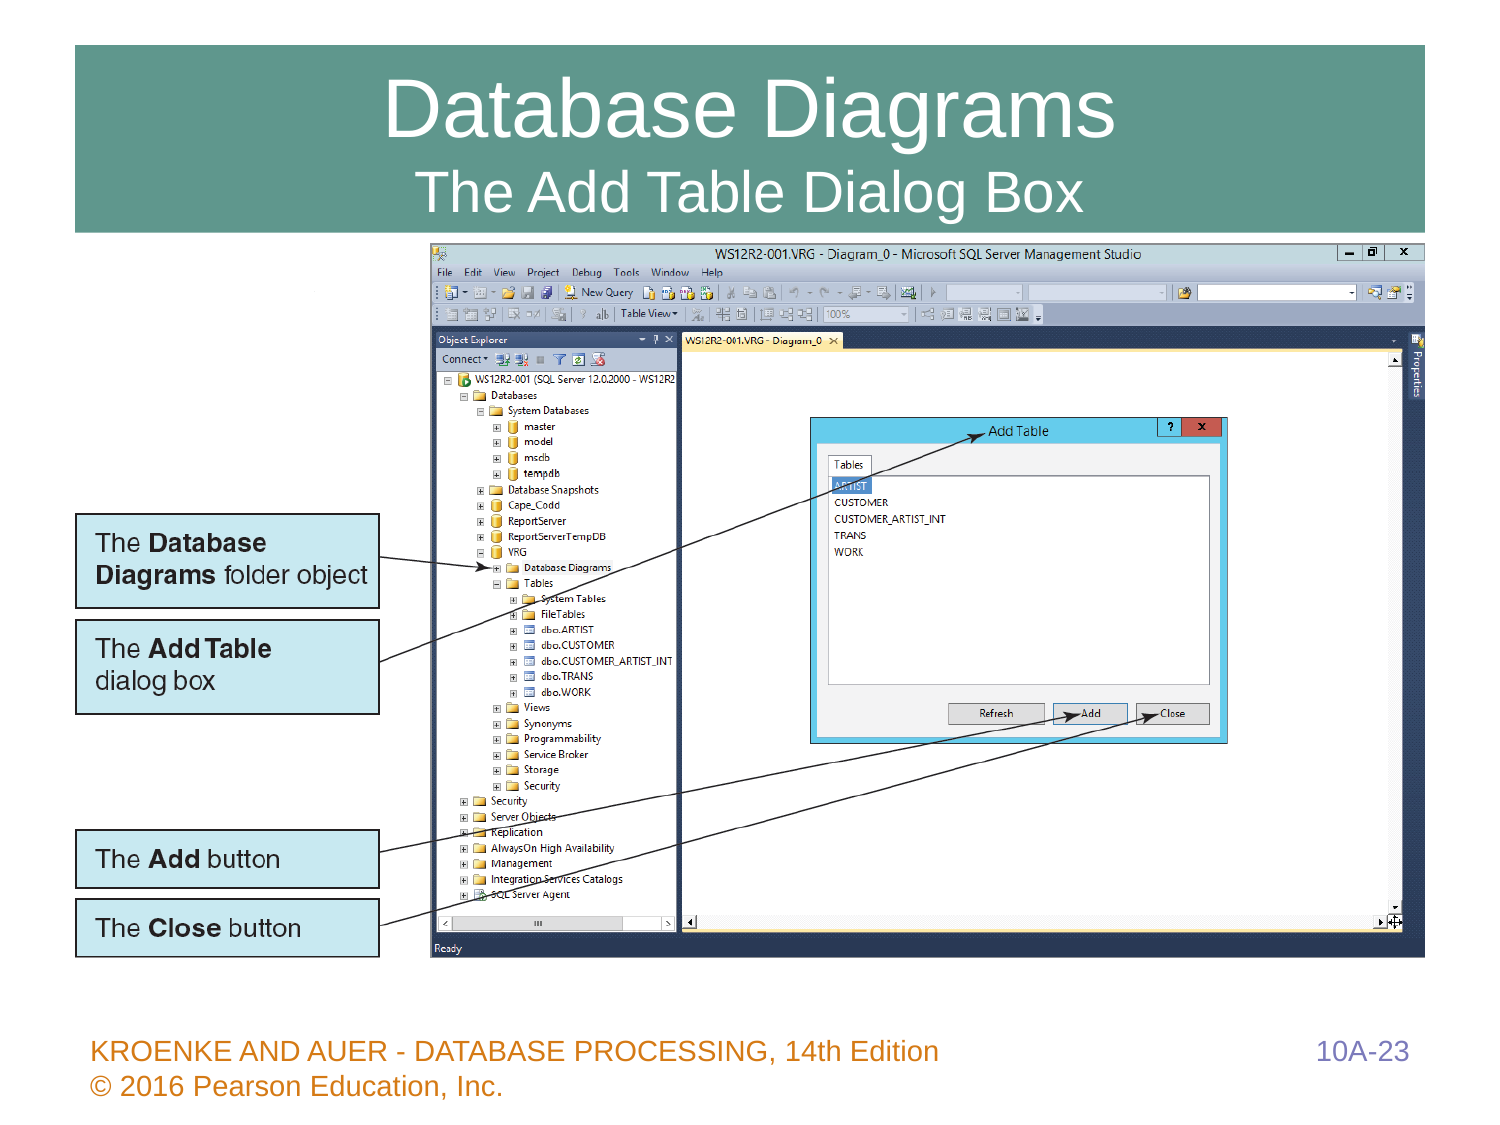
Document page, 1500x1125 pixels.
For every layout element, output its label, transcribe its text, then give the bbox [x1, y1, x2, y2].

slide_number 10A-23 [1074, 1024, 1426, 1103]
title Database Diagrams The Add Table Dialog Box [74, 44, 1426, 233]
footer KROENKE AND AUER - DATABASE PROCESSING, 14th Edition © 2016 Pearson Education, Inc. [74, 1024, 963, 1104]
picture [74, 243, 1426, 959]
